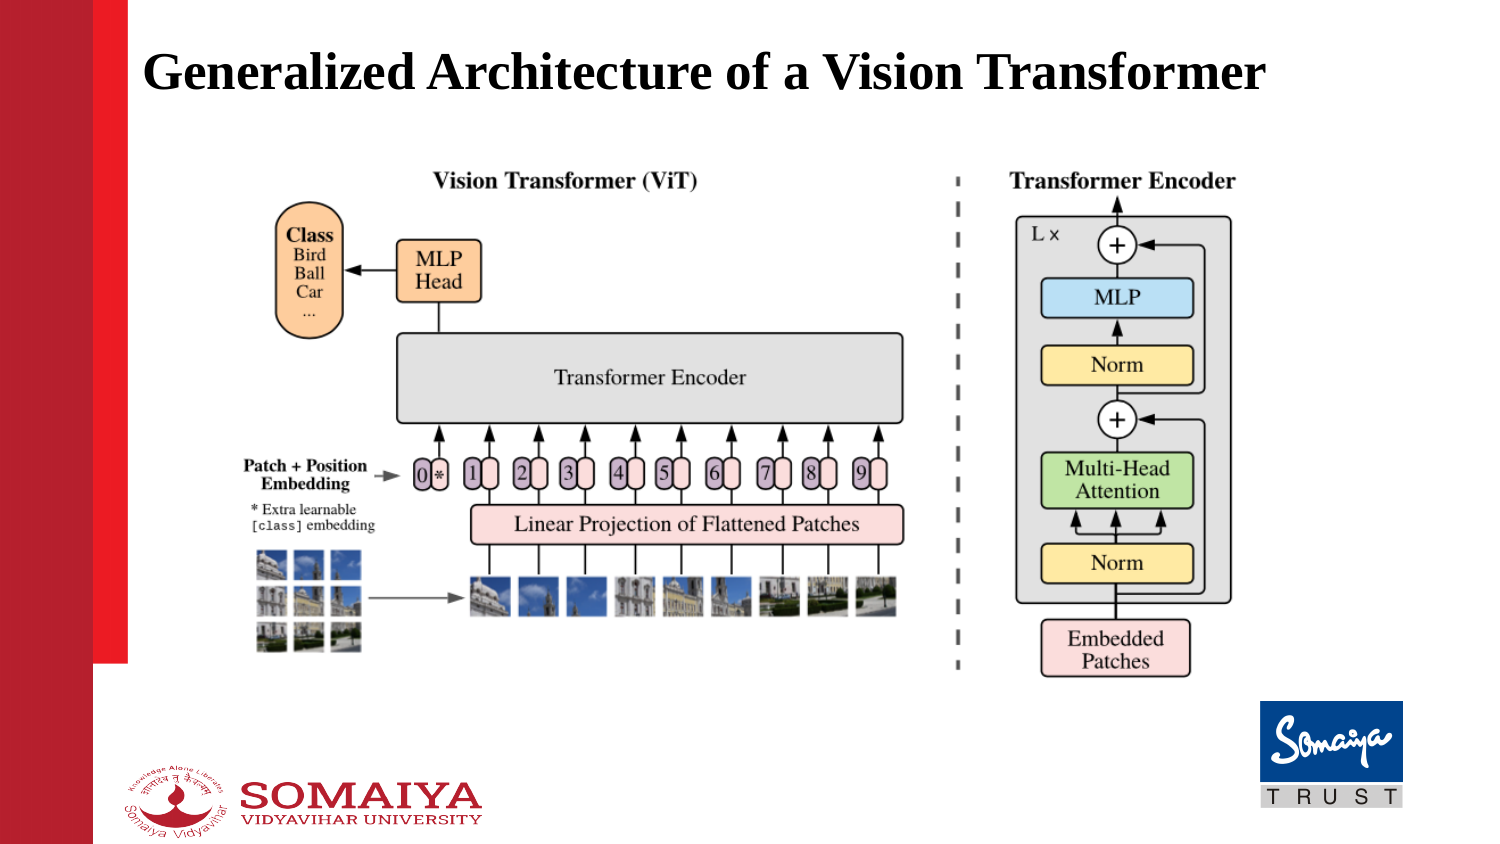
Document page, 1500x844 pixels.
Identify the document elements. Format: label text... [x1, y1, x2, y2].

title Generalized Architecture of a Vision Transformer [133, 21, 1500, 116]
picture [1259, 700, 1403, 808]
picture [0, 0, 1288, 844]
